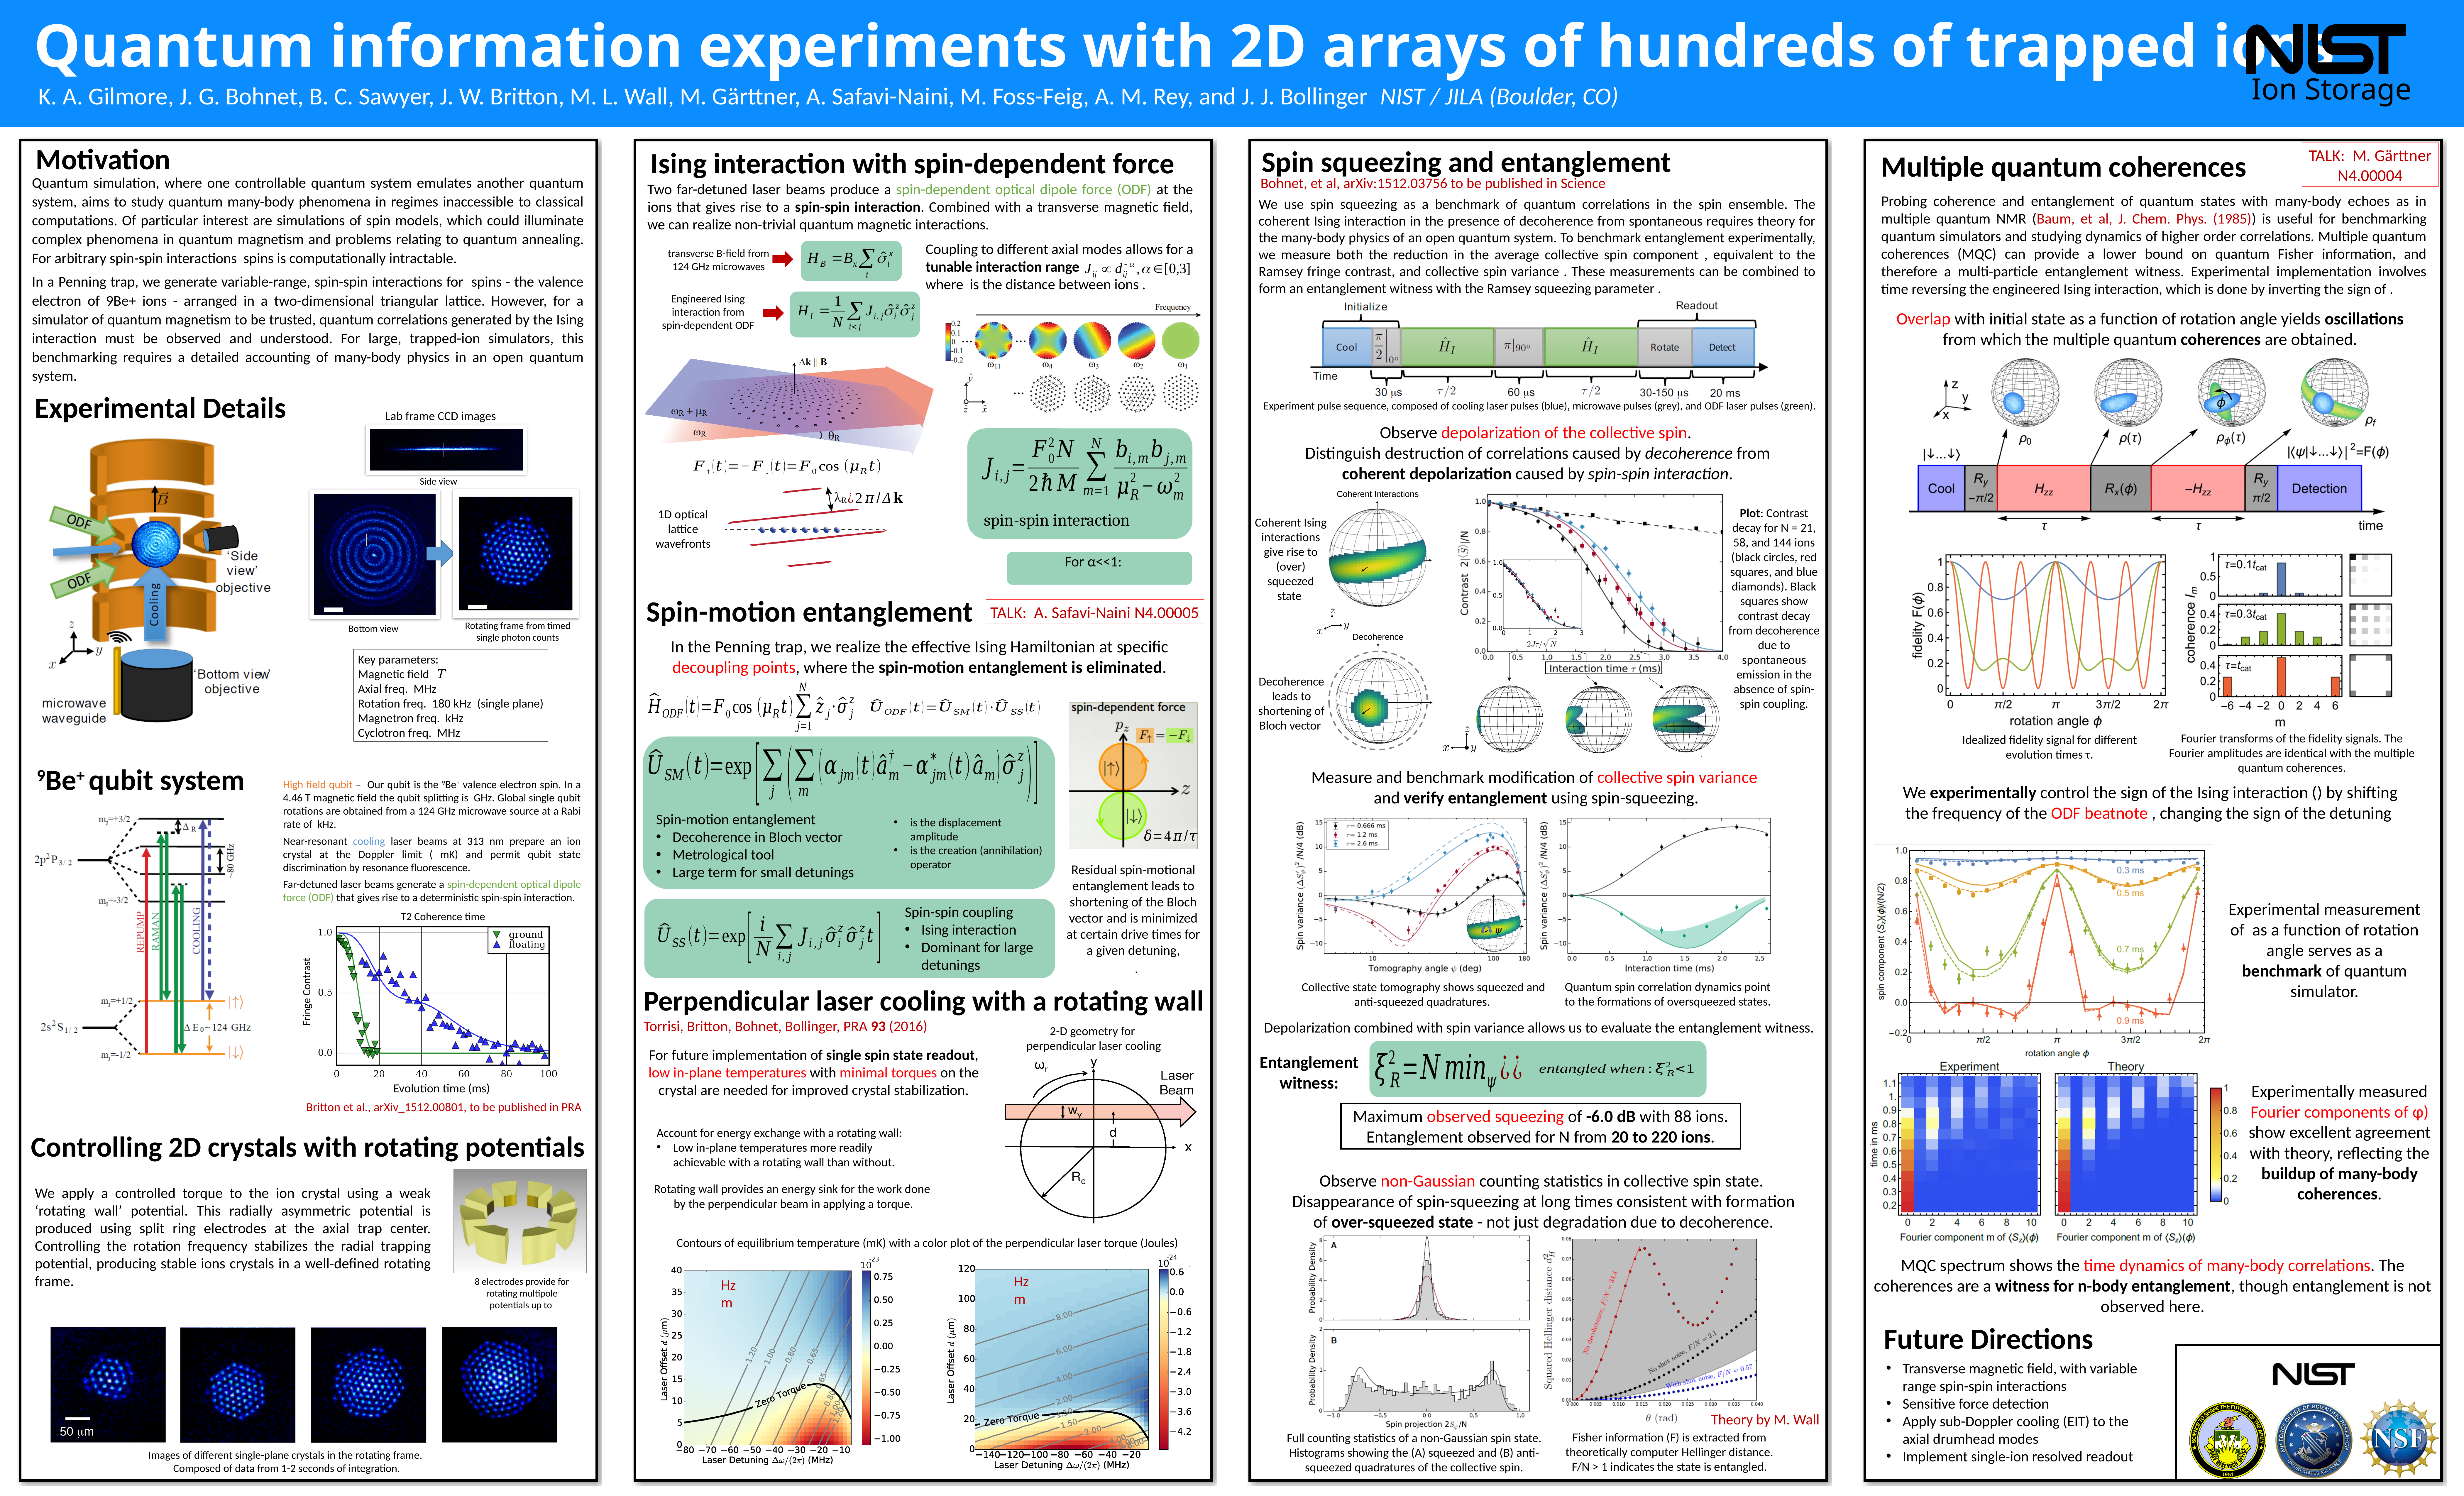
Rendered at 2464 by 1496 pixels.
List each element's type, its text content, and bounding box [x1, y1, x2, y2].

text_box Residual spin-motional entanglement leads to shortening of the Bloch vector and is minimized at certain drive times for a given detuning, [1060, 859, 1207, 960]
text_box Controlling 2D crystals with rotating potentials [26, 1126, 590, 1165]
text_box Full counting statistics of a non-Gaussian spin state. Histograms showing the (A) squeezed and (B) anti-squeezed quadratures of the collective spin. [1282, 1428, 1547, 1476]
text_box Idealized fidelity signal for different evolution times τ. [1952, 730, 2147, 764]
text_box Contours of equilibrium temperature (mK) with a color plot of the perpendicular laser torque (Joules) [672, 1233, 1185, 1252]
text_box Spin-motion entanglement [642, 590, 984, 630]
text_box Images of different single-plane crystals in the rotating frame. Composed of data from 1-2 seconds of integration. [142, 1447, 431, 1477]
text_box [1069, 702, 1198, 849]
picture [42, 433, 279, 735]
text_box Observe depolarization of the collective spin. Distinguish destruction of correlations caused by decoherence from coherent depolarization caused by spin-spin interaction. [1274, 419, 1801, 485]
text_box [644, 898, 1055, 978]
text_box TALK: A. Safavi-Naini N4.00005 [986, 599, 1204, 624]
text_box [1866, 1447, 1875, 1479]
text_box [1303, 1226, 1773, 1435]
text_box Spin-spin coupling Ising interaction Dominant for large detunings [900, 900, 1044, 975]
text_box Perpendicular laser cooling with a rotating wall Torrisi, Britton, Bohnet, Bollinger, PRA 93 (2016) [639, 980, 1211, 1036]
text_box Overlap with initial state as a function of rotation angle yields oscillations from which the multiple quantum coherences are obtained. [1885, 305, 2415, 351]
picture [453, 1169, 587, 1273]
text_box Bohnet, et al, arXiv:1512.03756 to be published in Science [1256, 171, 1767, 194]
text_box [30, 759, 585, 1065]
text_box Coherent Ising interactions give rise to (over) squeezed state [1250, 512, 1317, 605]
text_box Britton et al., arXiv_1512.00801, to be published in PRA [302, 1097, 586, 1116]
picture [2189, 1402, 2266, 1479]
text_box Measure and benchmark modification of collective spin variance and verify entanglement using spin-squeezing. [1305, 764, 1768, 793]
text_box Account for energy exchange with a rotating wall: Low in-plane temperatures more readily achievable with a rotating wall than without. [652, 1123, 924, 1171]
text_box [2176, 1345, 2442, 1481]
text_box Rotating wall provides an energy sink for the work done by the perpendicular beam in applying a torque. [649, 1179, 938, 1213]
text_box For future implementation of single spin state readout, low in-plane temperatures with minimal torques on the crystal are needed for improved crystal stabilization. [641, 1043, 986, 1101]
picture [1868, 844, 2238, 1244]
text_box We apply a controlled torque to the ion crystal using a weak ‘rotating wall’ potential. This radially asymmetric potential is produced using split ring electrodes at the axial trap center. Controlling the rotation frequency stabilizes the radial trapping potential, producing stable ions crystals in a well-defined rotating frame. [31, 1181, 435, 1291]
text_box [1547, 1435, 1553, 1463]
picture [981, 1051, 1199, 1223]
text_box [636, 142, 1210, 585]
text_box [1282, 793, 1793, 980]
picture [2275, 1402, 2353, 1479]
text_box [945, 1248, 1192, 1473]
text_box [1317, 474, 1752, 763]
text_box MQC spectrum shows the time dynamics of many-body correlations. The coherences are a witness for n-body entanglement, though entanglement is not observed here. [1866, 1252, 2440, 1318]
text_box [28, 138, 588, 388]
text_box Spin squeezing and entanglement [1257, 141, 1676, 171]
picture [2271, 1360, 2357, 1387]
text_box Multiple quantum coherences [1876, 145, 2251, 185]
text_box 2-D geometry for perpendicular laser cooling [1022, 1021, 1166, 1051]
text_box In the Penning trap, we realize the effective Ising Hamiltonian at specific decoupling points, where the spin-motion entanglement is eliminated. [661, 633, 1178, 679]
text_box Observe non-Gaussian counting statistics in collective spin state. Disappearance of spin-squeezing at long times consistent with formation of over-squeezed state - not just degradation due to decoherence. [1285, 1167, 1802, 1233]
text_box Quantum spin correlation dynamics point to the formations of oversqueezed states. [1556, 980, 1779, 1011]
picture [2246, 24, 2406, 74]
text_box Fourier transforms of the fidelity signals. The Fourier amplitudes are identical with the multiple quantum coherences. [2161, 728, 2423, 776]
picture [1297, 298, 1772, 403]
text_box TALK: M. Gärttner N4.00004 [2302, 143, 2439, 187]
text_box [657, 1253, 904, 1466]
picture [457, 493, 575, 614]
text_box Fisher information (F) is extracted from theoretically computer Hellinger distance. F/N > 1 indicates the state is entangled. [1558, 1427, 1781, 1476]
text_box Collective state tomography shows squeezed and anti-squeezed quadratures. [1292, 980, 1555, 1011]
text_box Plot: Contrast decay for N = 21, 58, and 144 ions (black circles, red squares, and blue diamonds). Black squares show contrast decay from decoherence due to spontaneous emission in the absence of spin-spin coupling. [1752, 503, 1825, 713]
text_box Depolarization combined with spin variance allows us to evaluate the entanglement witness. [1260, 1016, 1819, 1038]
text_box Theory by M. Wall [1773, 1407, 1824, 1430]
picture [2358, 1397, 2440, 1479]
text_box Decoherence leads to shortening of Bloch vector [1247, 671, 1317, 735]
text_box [29, 386, 587, 743]
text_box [643, 737, 1055, 889]
text_box [1341, 1103, 1741, 1149]
picture [294, 923, 560, 1101]
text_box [1370, 1041, 1706, 1097]
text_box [1908, 348, 2394, 729]
text_box Future Directions [1879, 1318, 2098, 1357]
text_box Entanglement witness: [1255, 1049, 1364, 1094]
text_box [49, 1324, 559, 1447]
text_box Transverse magnetic field, with variable range spin-spin interactions Sensitive force detection Apply sub-Doppler cooling (EIT) to the axial drumhead modes Implement single-ion resolved readout [1882, 1357, 2144, 1467]
text_box Experiment pulse sequence, composed of cooling laser pulses (blue), microwave pulses (grey), and ODF laser pulses (green). [1259, 396, 1825, 414]
